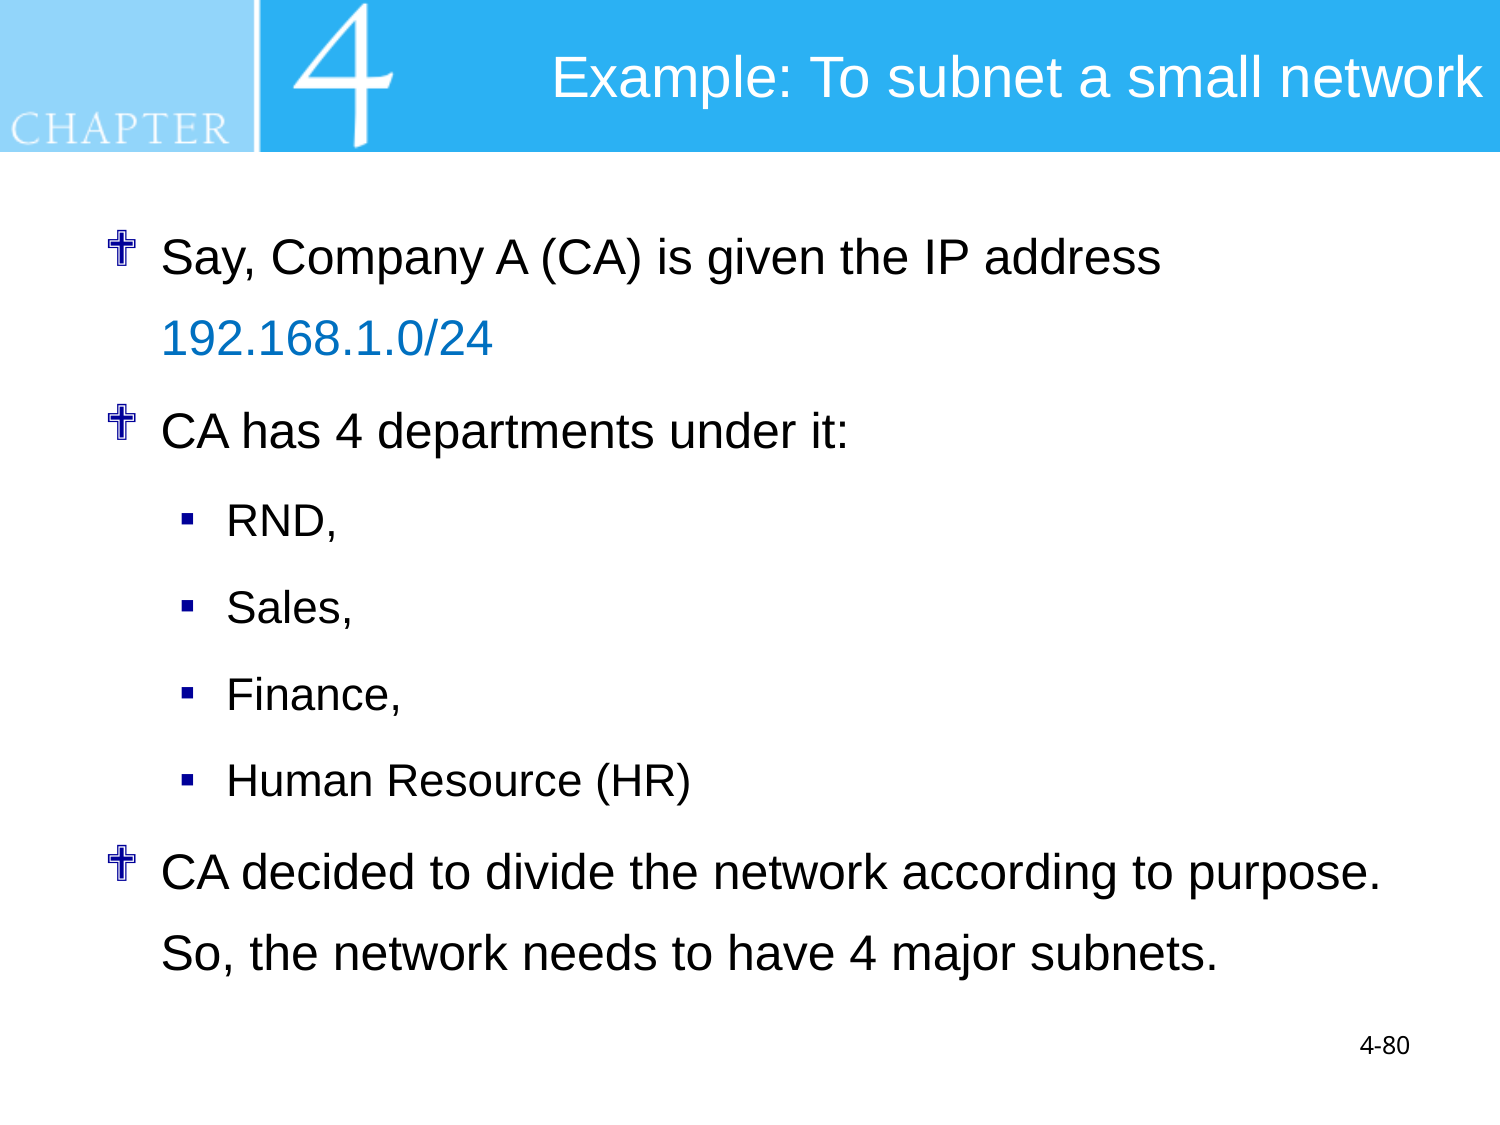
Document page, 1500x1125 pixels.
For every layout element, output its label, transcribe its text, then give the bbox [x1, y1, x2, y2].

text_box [0, 0, 1500, 153]
list Say, Company A (CA) is given the IP address 192.168.1.0/24 CA has 4 departments under it: RND, Sales, Finance, Human Resource (HR) CA decided to divide the network according to purpose. So, the network needs to have 4 major subnets. [89, 196, 1455, 1023]
slide_number 4-80 [1344, 1021, 1463, 1072]
